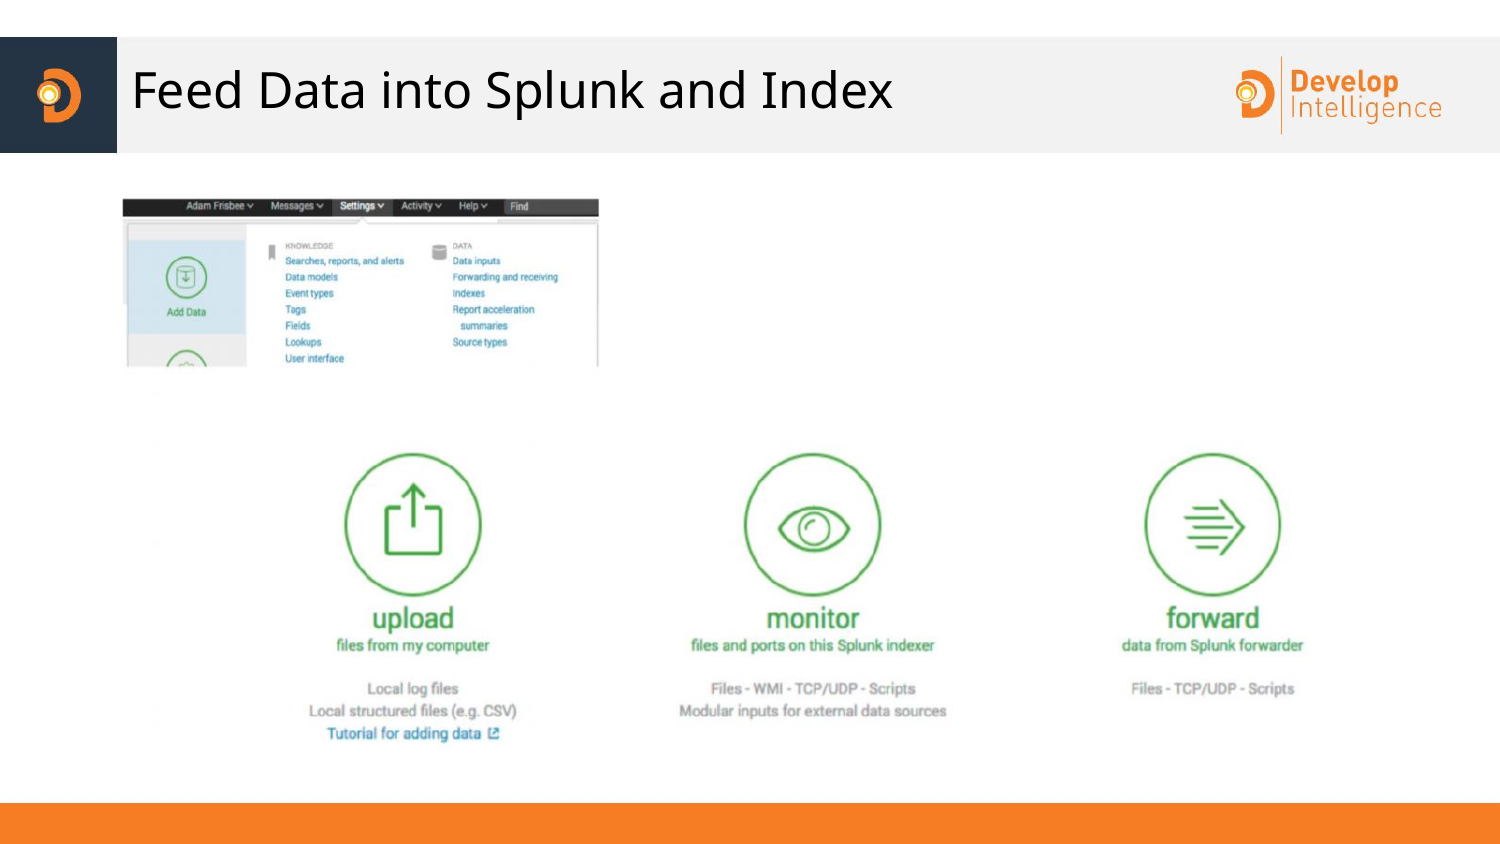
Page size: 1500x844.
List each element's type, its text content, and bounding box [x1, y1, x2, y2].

title Feed Data into Splunk and Index [119, 36, 1112, 149]
picture [0, 0, 1500, 844]
